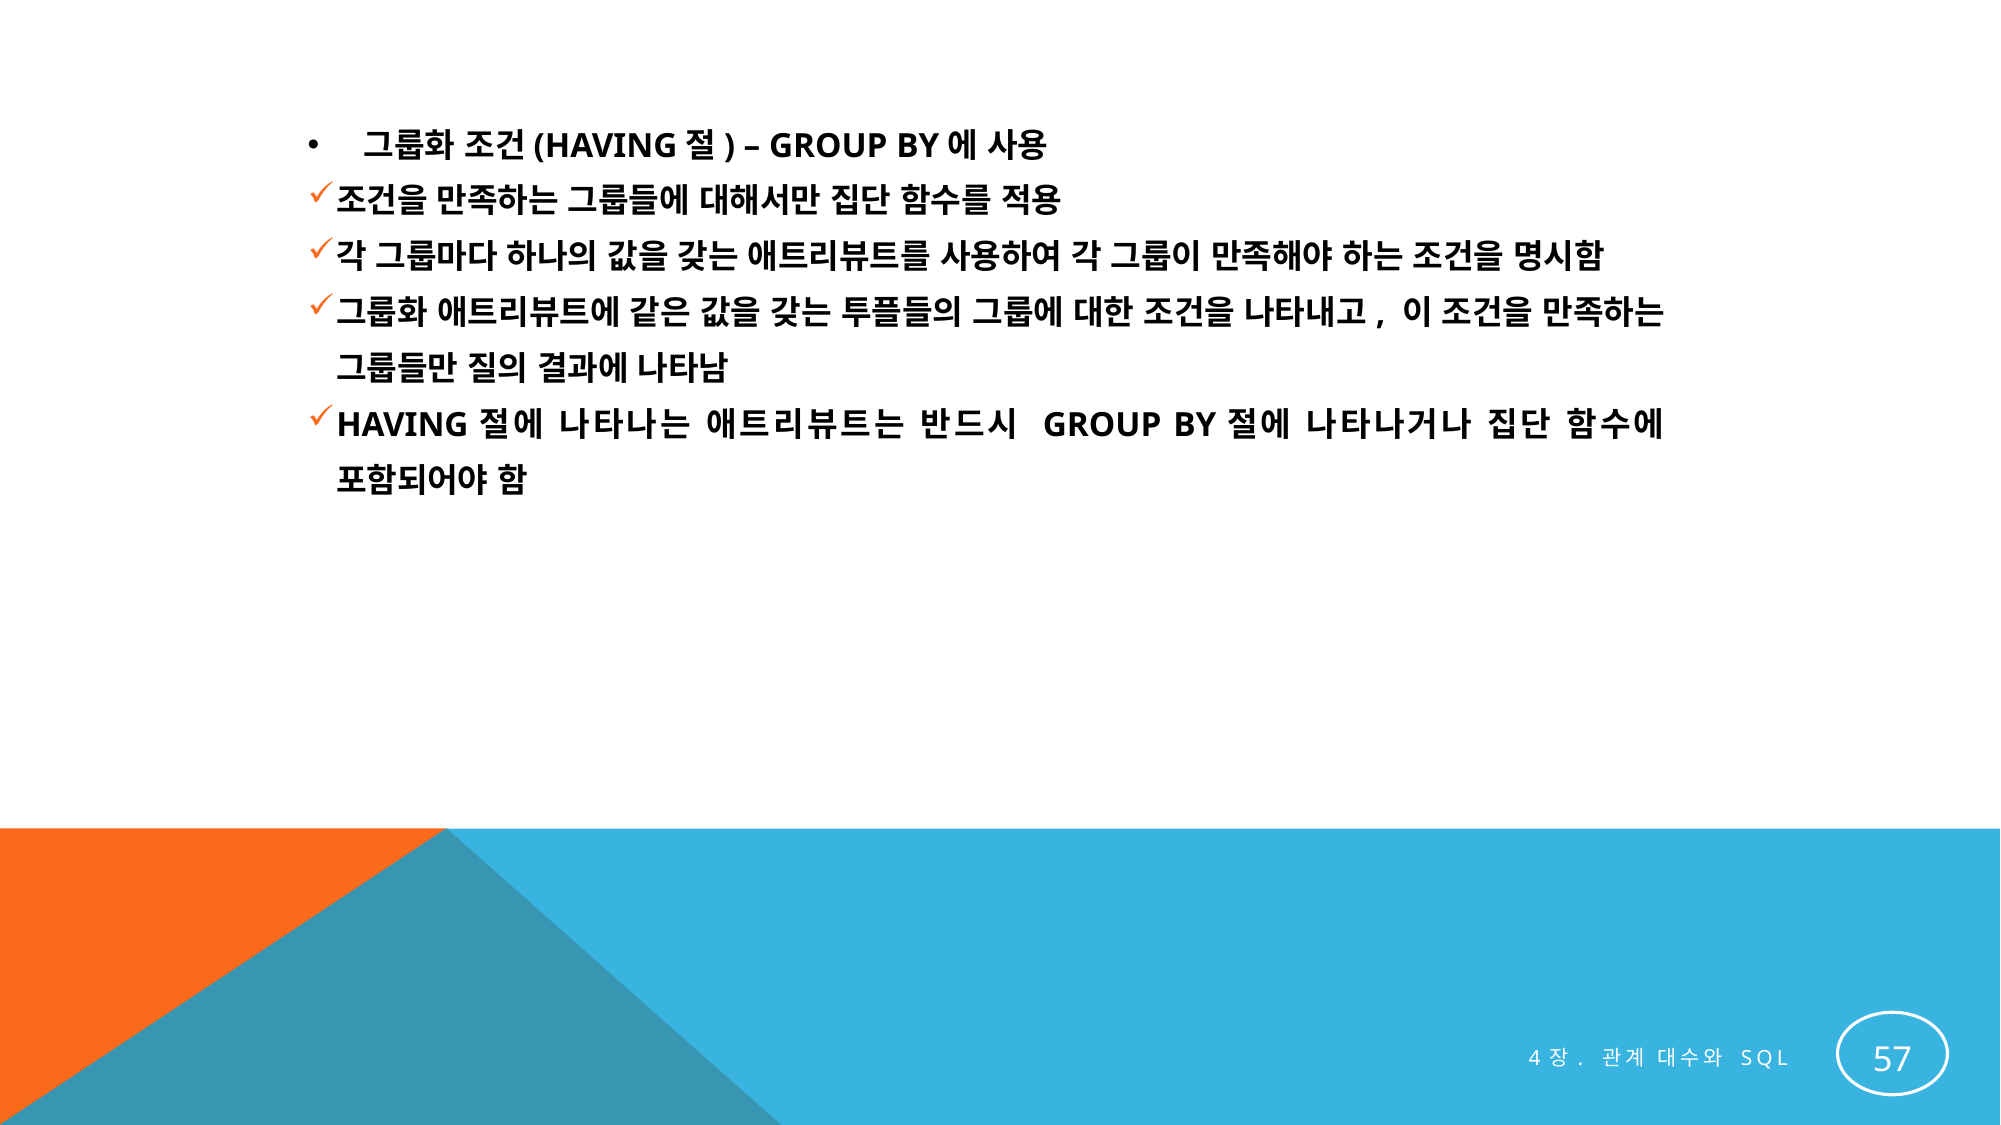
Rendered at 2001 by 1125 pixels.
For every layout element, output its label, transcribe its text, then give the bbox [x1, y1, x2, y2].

list 그룹화 조건(HAVING절) – GROUP BY에 사용 조건을 만족하는 그룹들에 대해서만 집단 함수를 적용 각 그룹마다 하나의 값을 갖는 애트리뷰트를 사용하여 각 그룹이 만족해야 하는 조건을 명시함 그룹화 애트리뷰트에 같은 값을 갖는 투플들의 그룹에 대한 조건을 나타내고, 이 조건을 만족하는 그룹들만 질의 결과에 나타남 HAVING절에 나타나는 애트리뷰트는 반드시 GROUP BY절에 나타나거나 집단 함수에 포함되어야 함 [292, 100, 1681, 905]
slide_number 57 [1835, 1010, 1950, 1097]
footer 4장. 관계 대수와 SQL [769, 1031, 1803, 1076]
